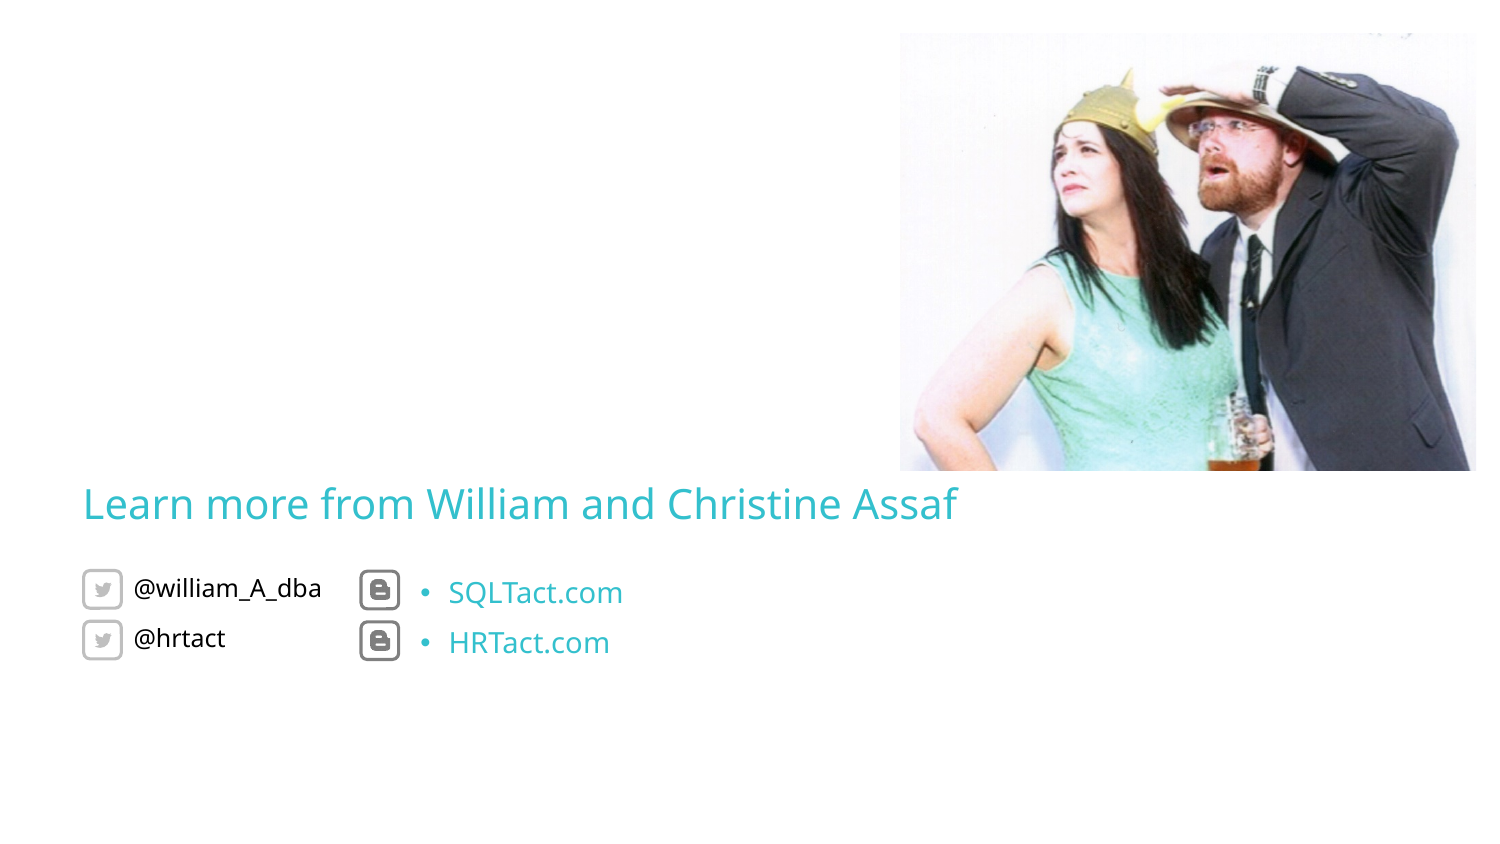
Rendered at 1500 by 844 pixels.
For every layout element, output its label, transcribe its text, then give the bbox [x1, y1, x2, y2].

picture [369, 630, 391, 651]
picture [899, 33, 1477, 471]
list @william_A_dba [120, 568, 360, 617]
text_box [83, 570, 122, 609]
text_box @hrtact [118, 618, 360, 668]
text_box [358, 569, 401, 611]
text_box HRTact.com [405, 621, 812, 665]
text_box SQLTact.com [405, 570, 812, 614]
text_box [83, 620, 122, 660]
picture [369, 579, 391, 601]
text_box [358, 619, 401, 662]
list Learn more from William and Christine Assaf [67, 475, 1058, 548]
